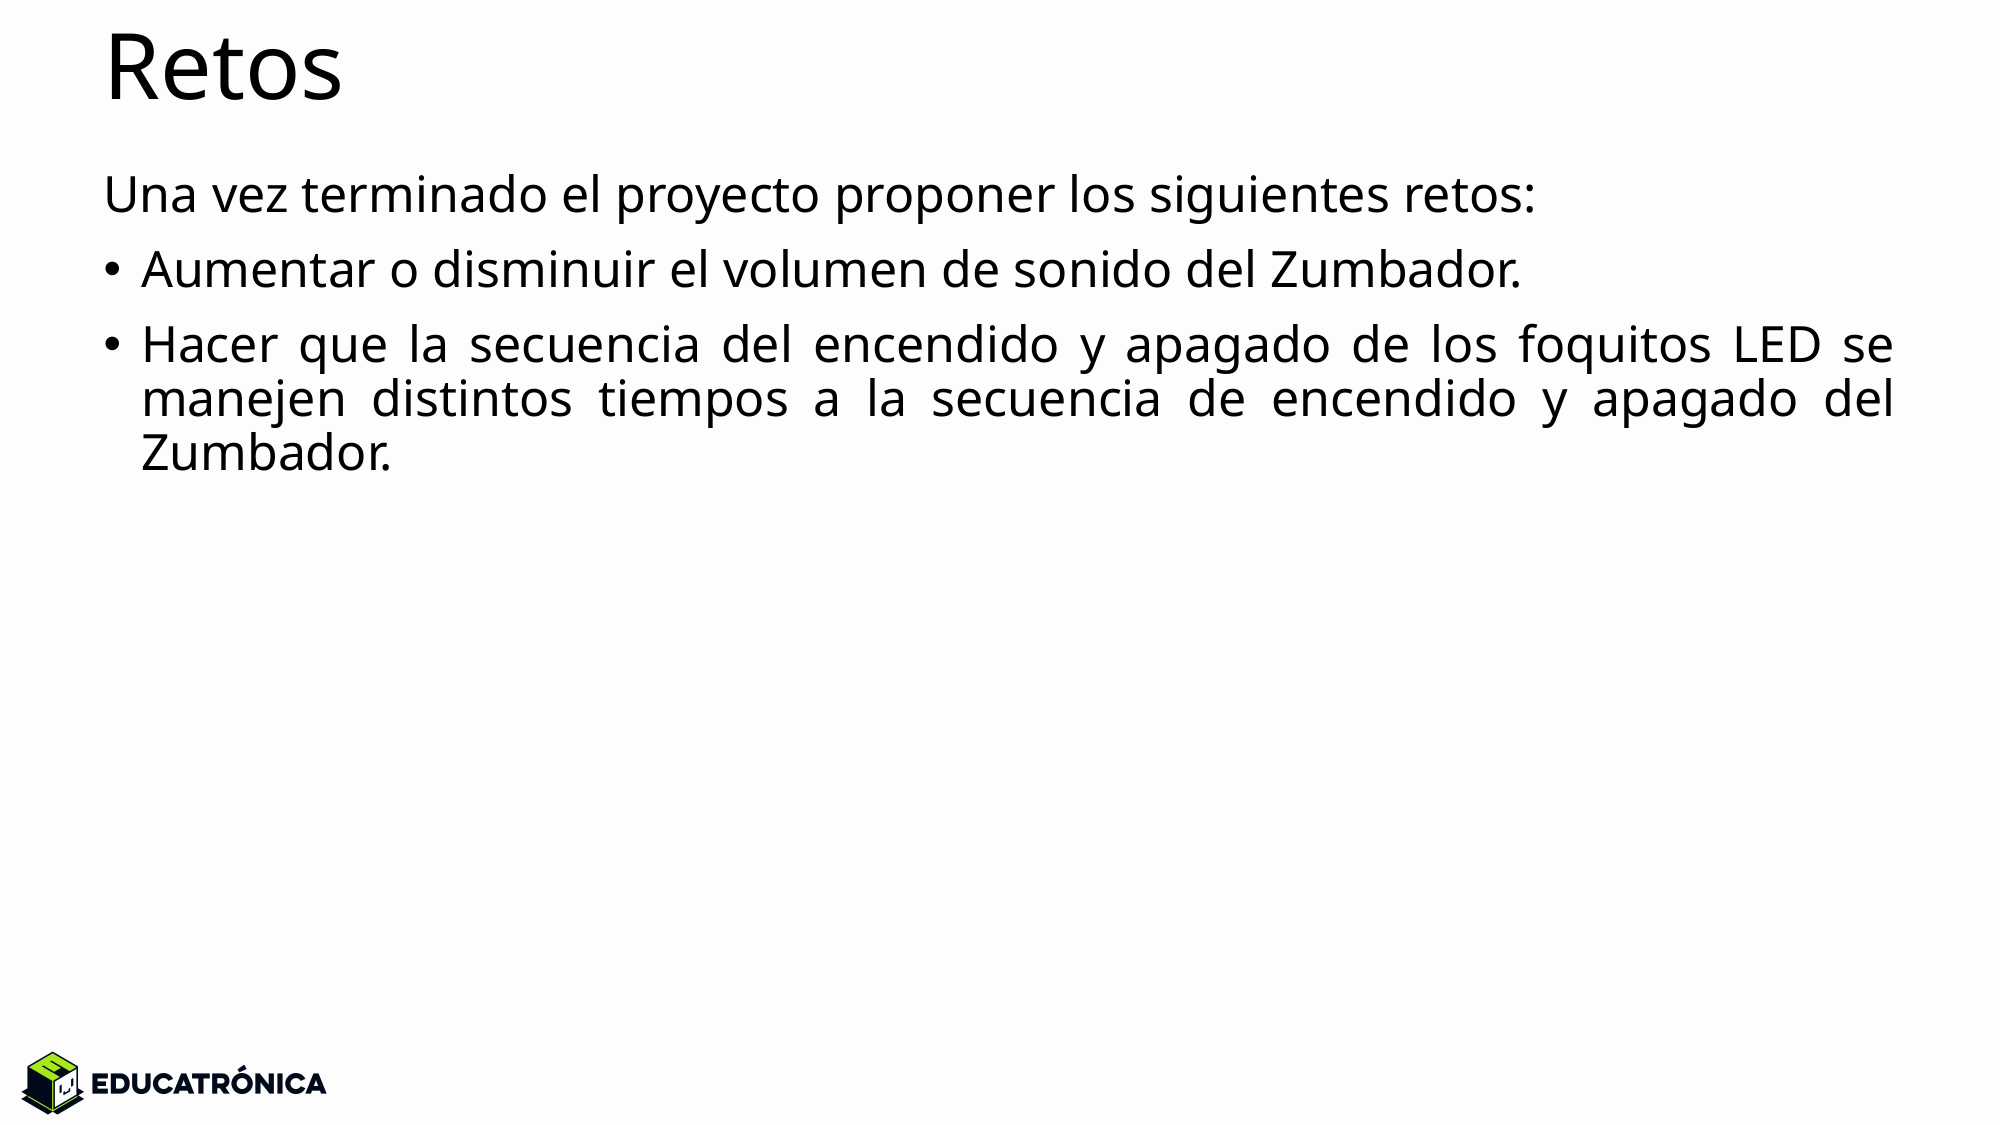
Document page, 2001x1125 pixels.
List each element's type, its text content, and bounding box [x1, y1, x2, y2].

list Una vez terminado el proyecto proponer los siguientes retos: Aumentar o disminuir el volumen de sonido del Zumbador. Hacer que la secuencia del encendido y apagado de los foquitos LED se manejen distintos tiempos a la secuencia de encendido y apagado del Zumbador. [88, 162, 1912, 1037]
title Retos [88, 7, 1912, 133]
picture [19, 1048, 330, 1118]
